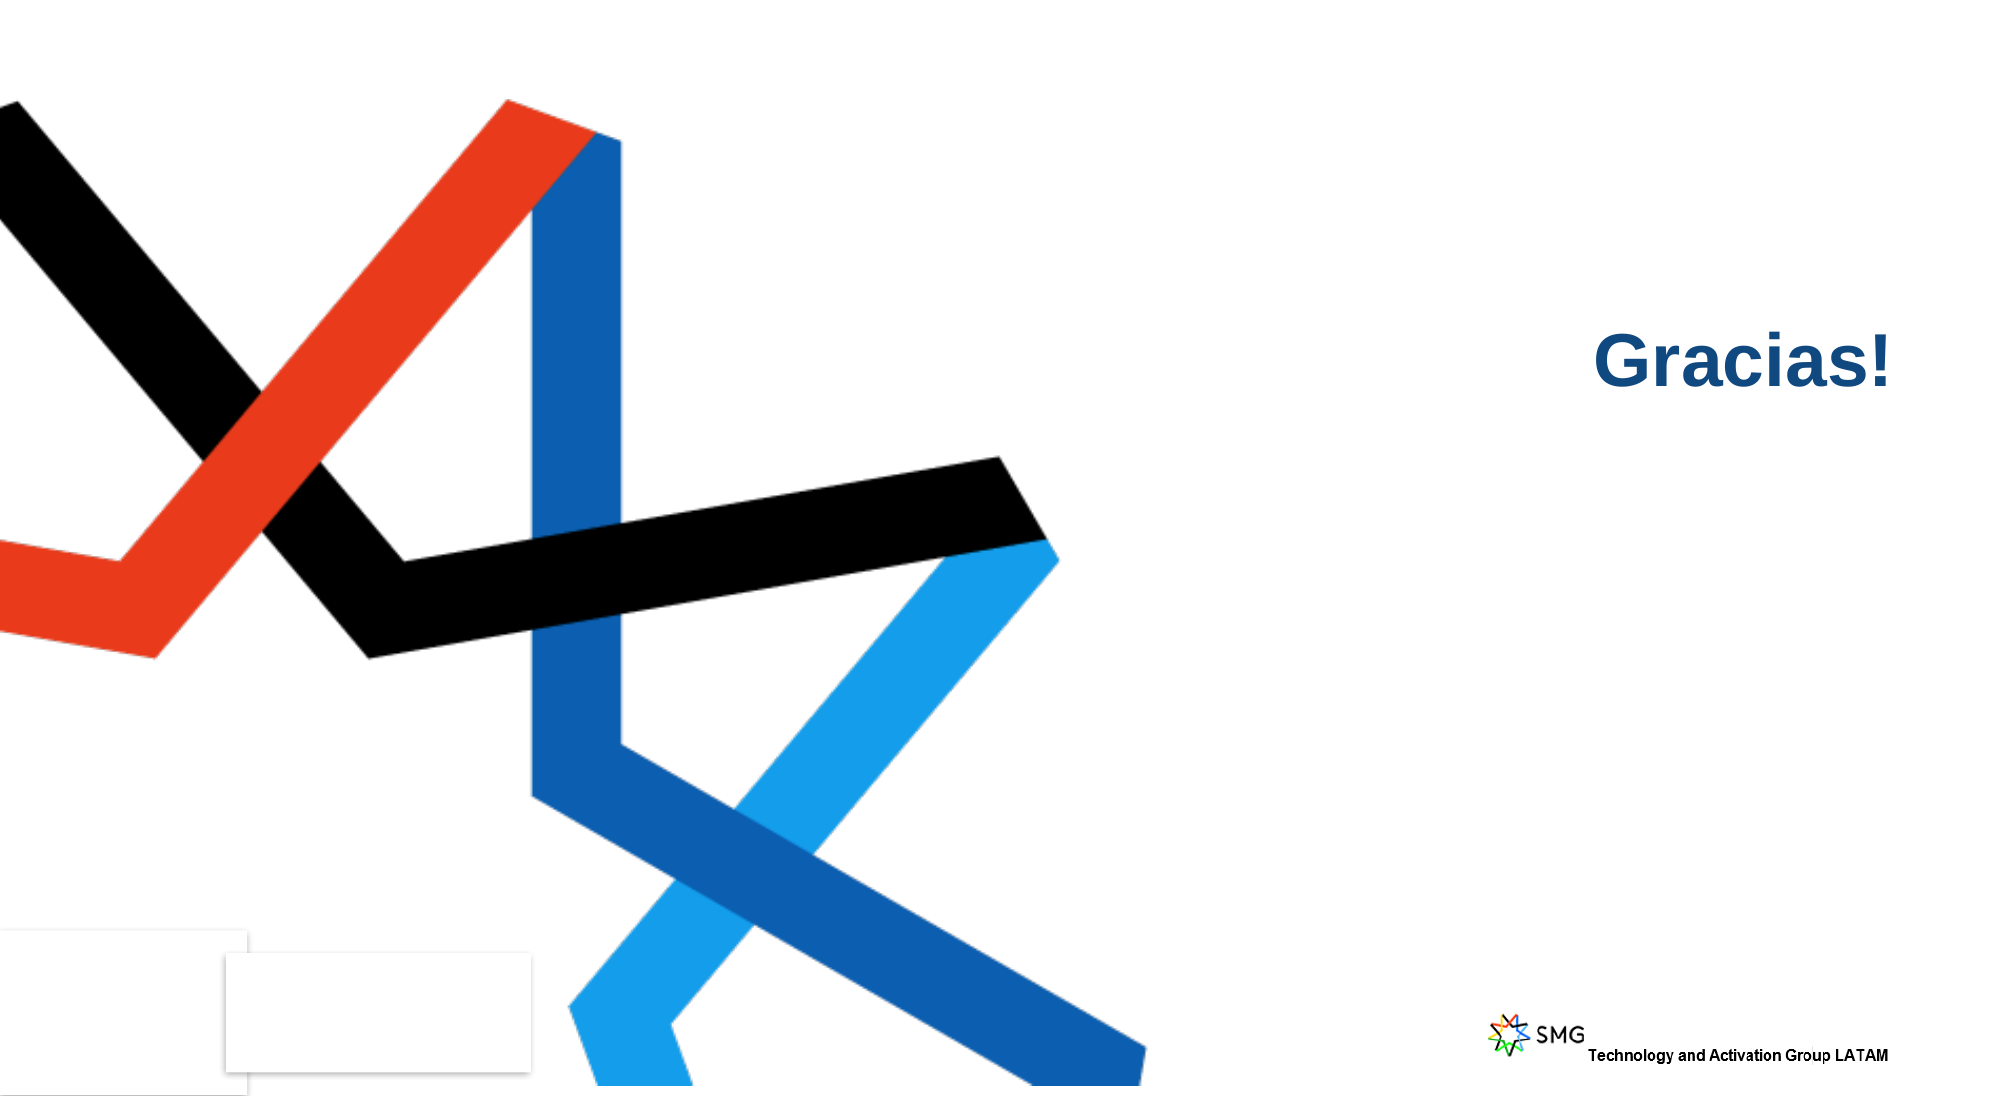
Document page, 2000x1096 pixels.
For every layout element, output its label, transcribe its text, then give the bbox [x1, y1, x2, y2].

picture [1481, 1005, 1900, 1074]
picture [0, 0, 1409, 1086]
title Gracias! [1041, 143, 1914, 412]
